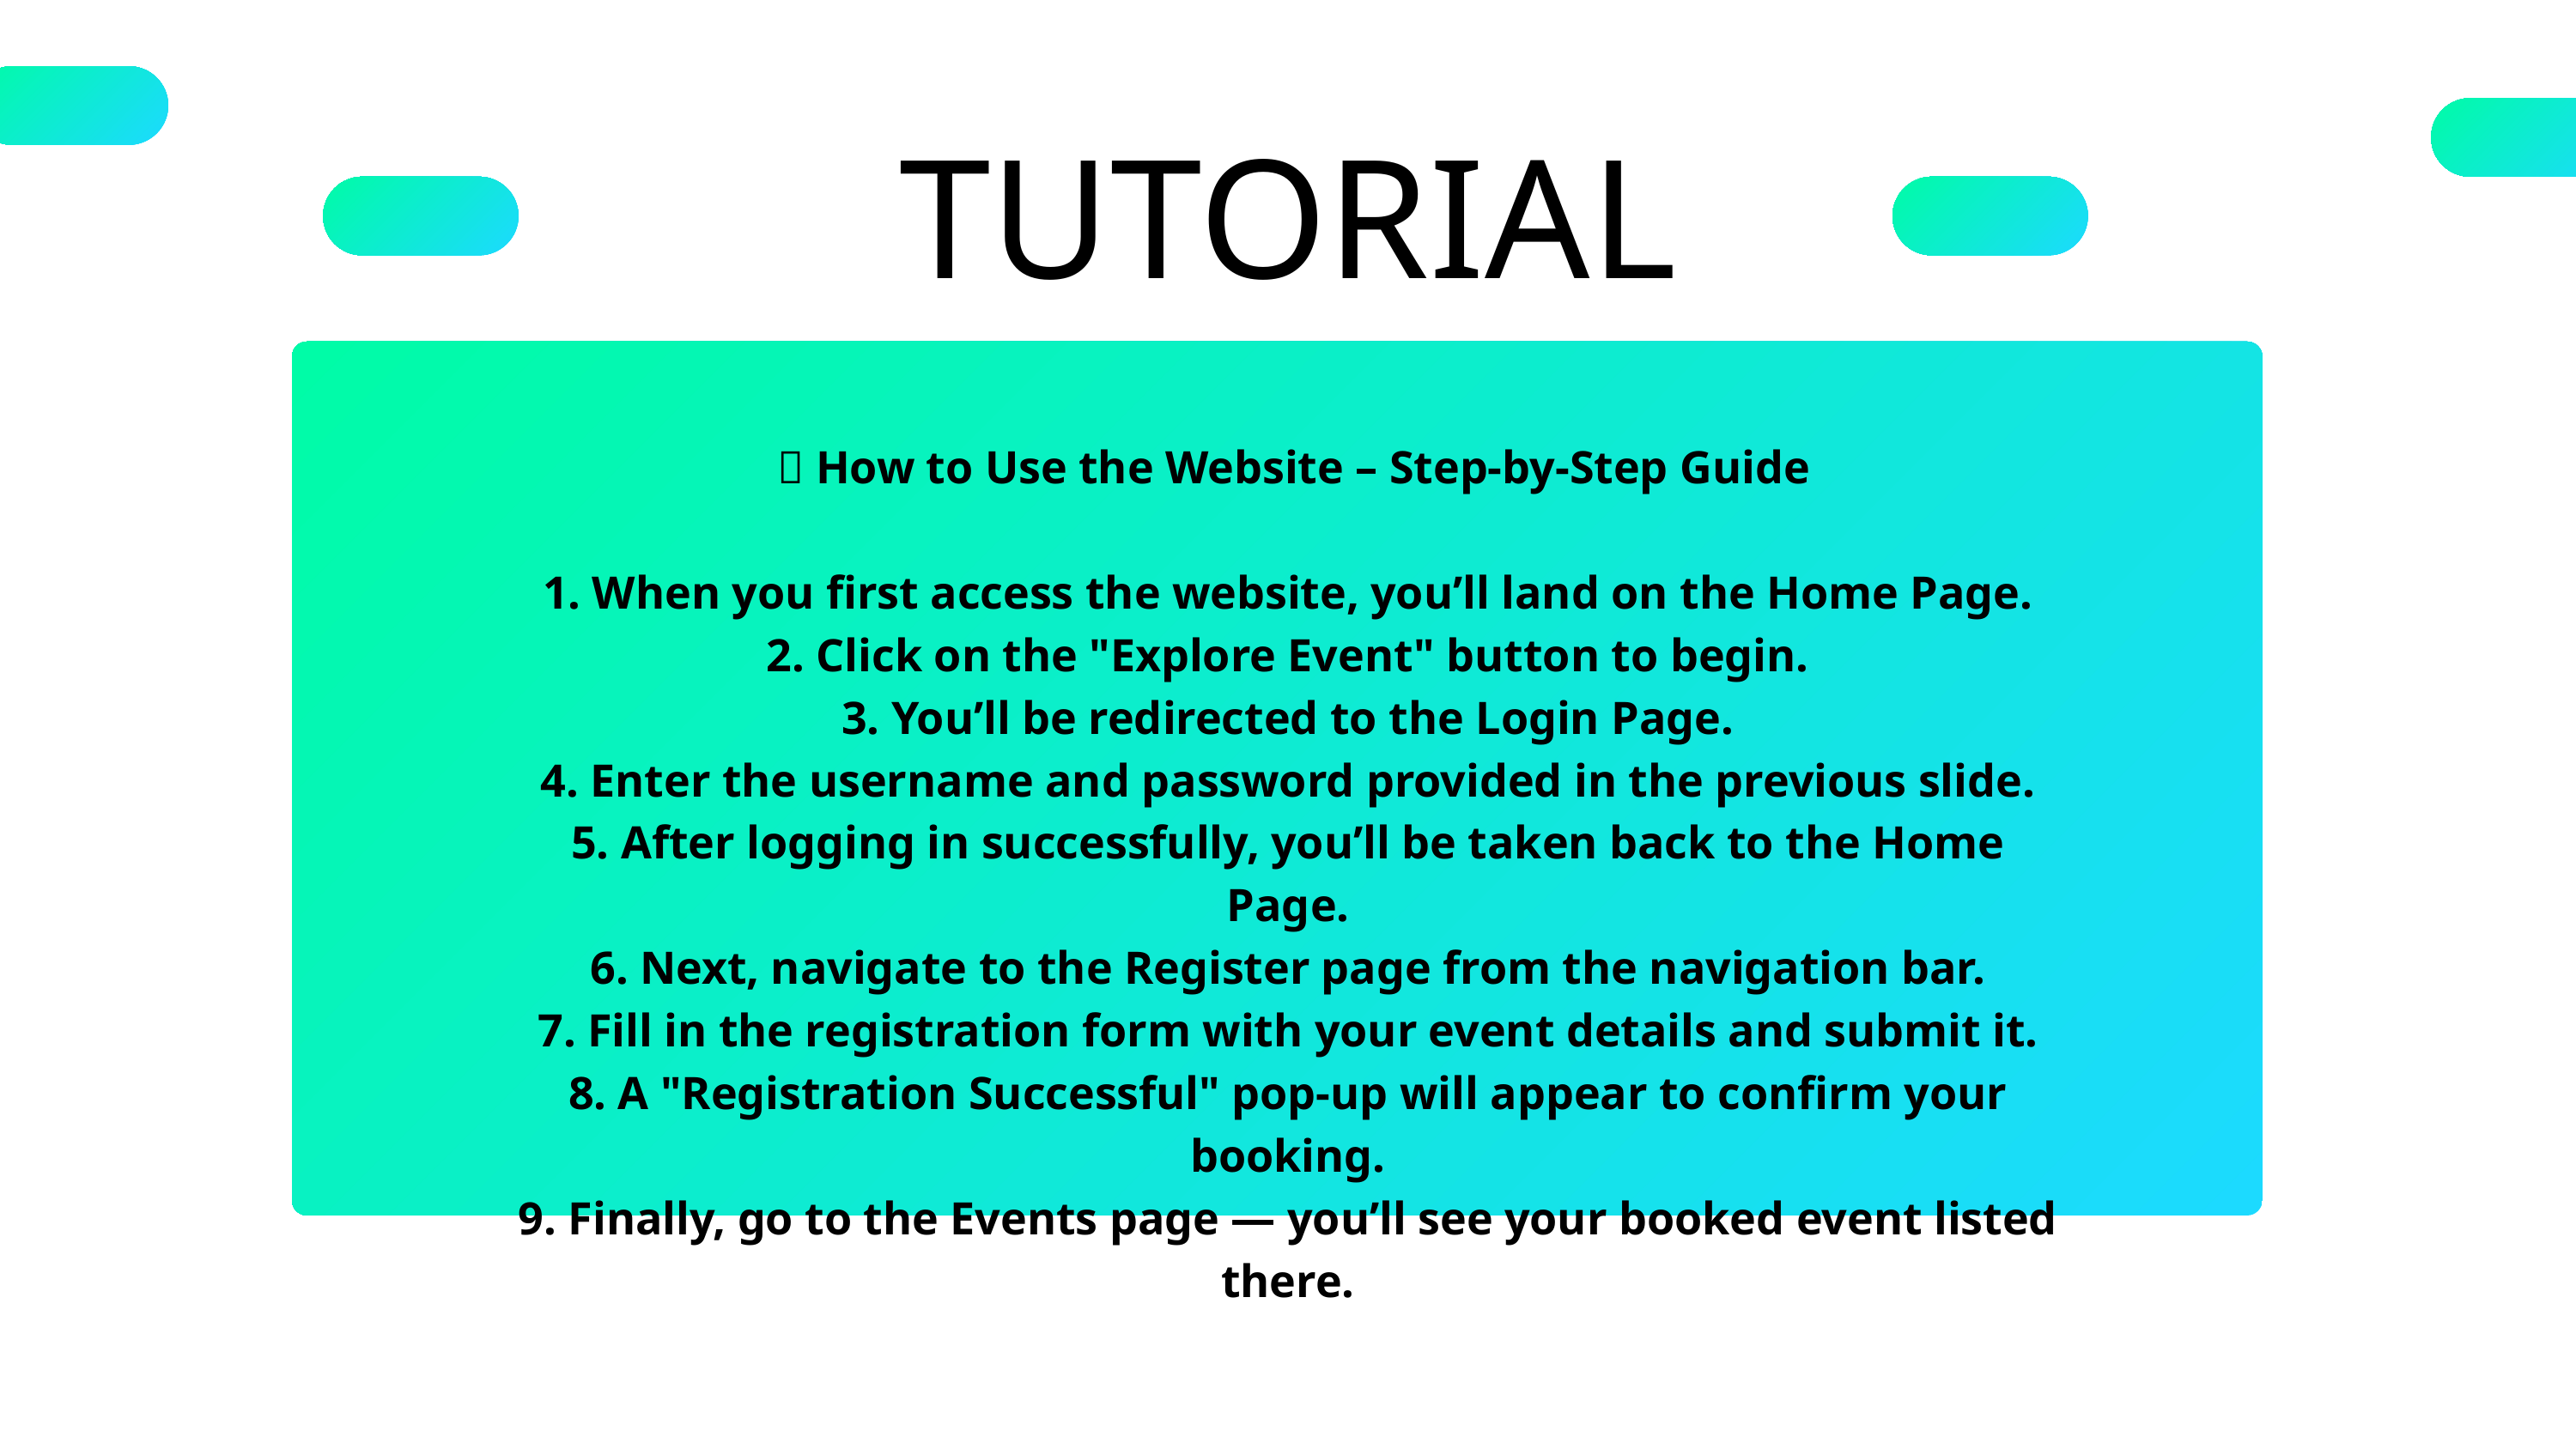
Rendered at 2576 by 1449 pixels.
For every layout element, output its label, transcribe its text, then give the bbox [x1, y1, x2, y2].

text_box TUTORIAL [844, 134, 1732, 312]
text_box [2431, 98, 2576, 178]
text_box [1892, 176, 2088, 256]
text_box 🧭 How to Use the Website – Step-by-Step Guide 1. When you first access the website, you’ll land on the Home Page. 2. Click on the "Explore Event" button to begin. 3. You’ll be redirected to the Login Page. 4. Enter the username and password provided in the previous slide. 5. After logging in successfully, you’ll be taken back to the Home Page. 6. Next, navigate to the Register page from the navigation bar. 7. Fill in the registration form with your event details and submit it. 8. A "Registration Successful" pop-up will appear to confirm your booking. 9. Finally, go to the Events page — you’ll see your booked event listed there. [507, 1225, 2069, 1307]
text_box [291, 341, 2263, 1216]
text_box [0, 65, 169, 145]
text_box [323, 176, 519, 256]
